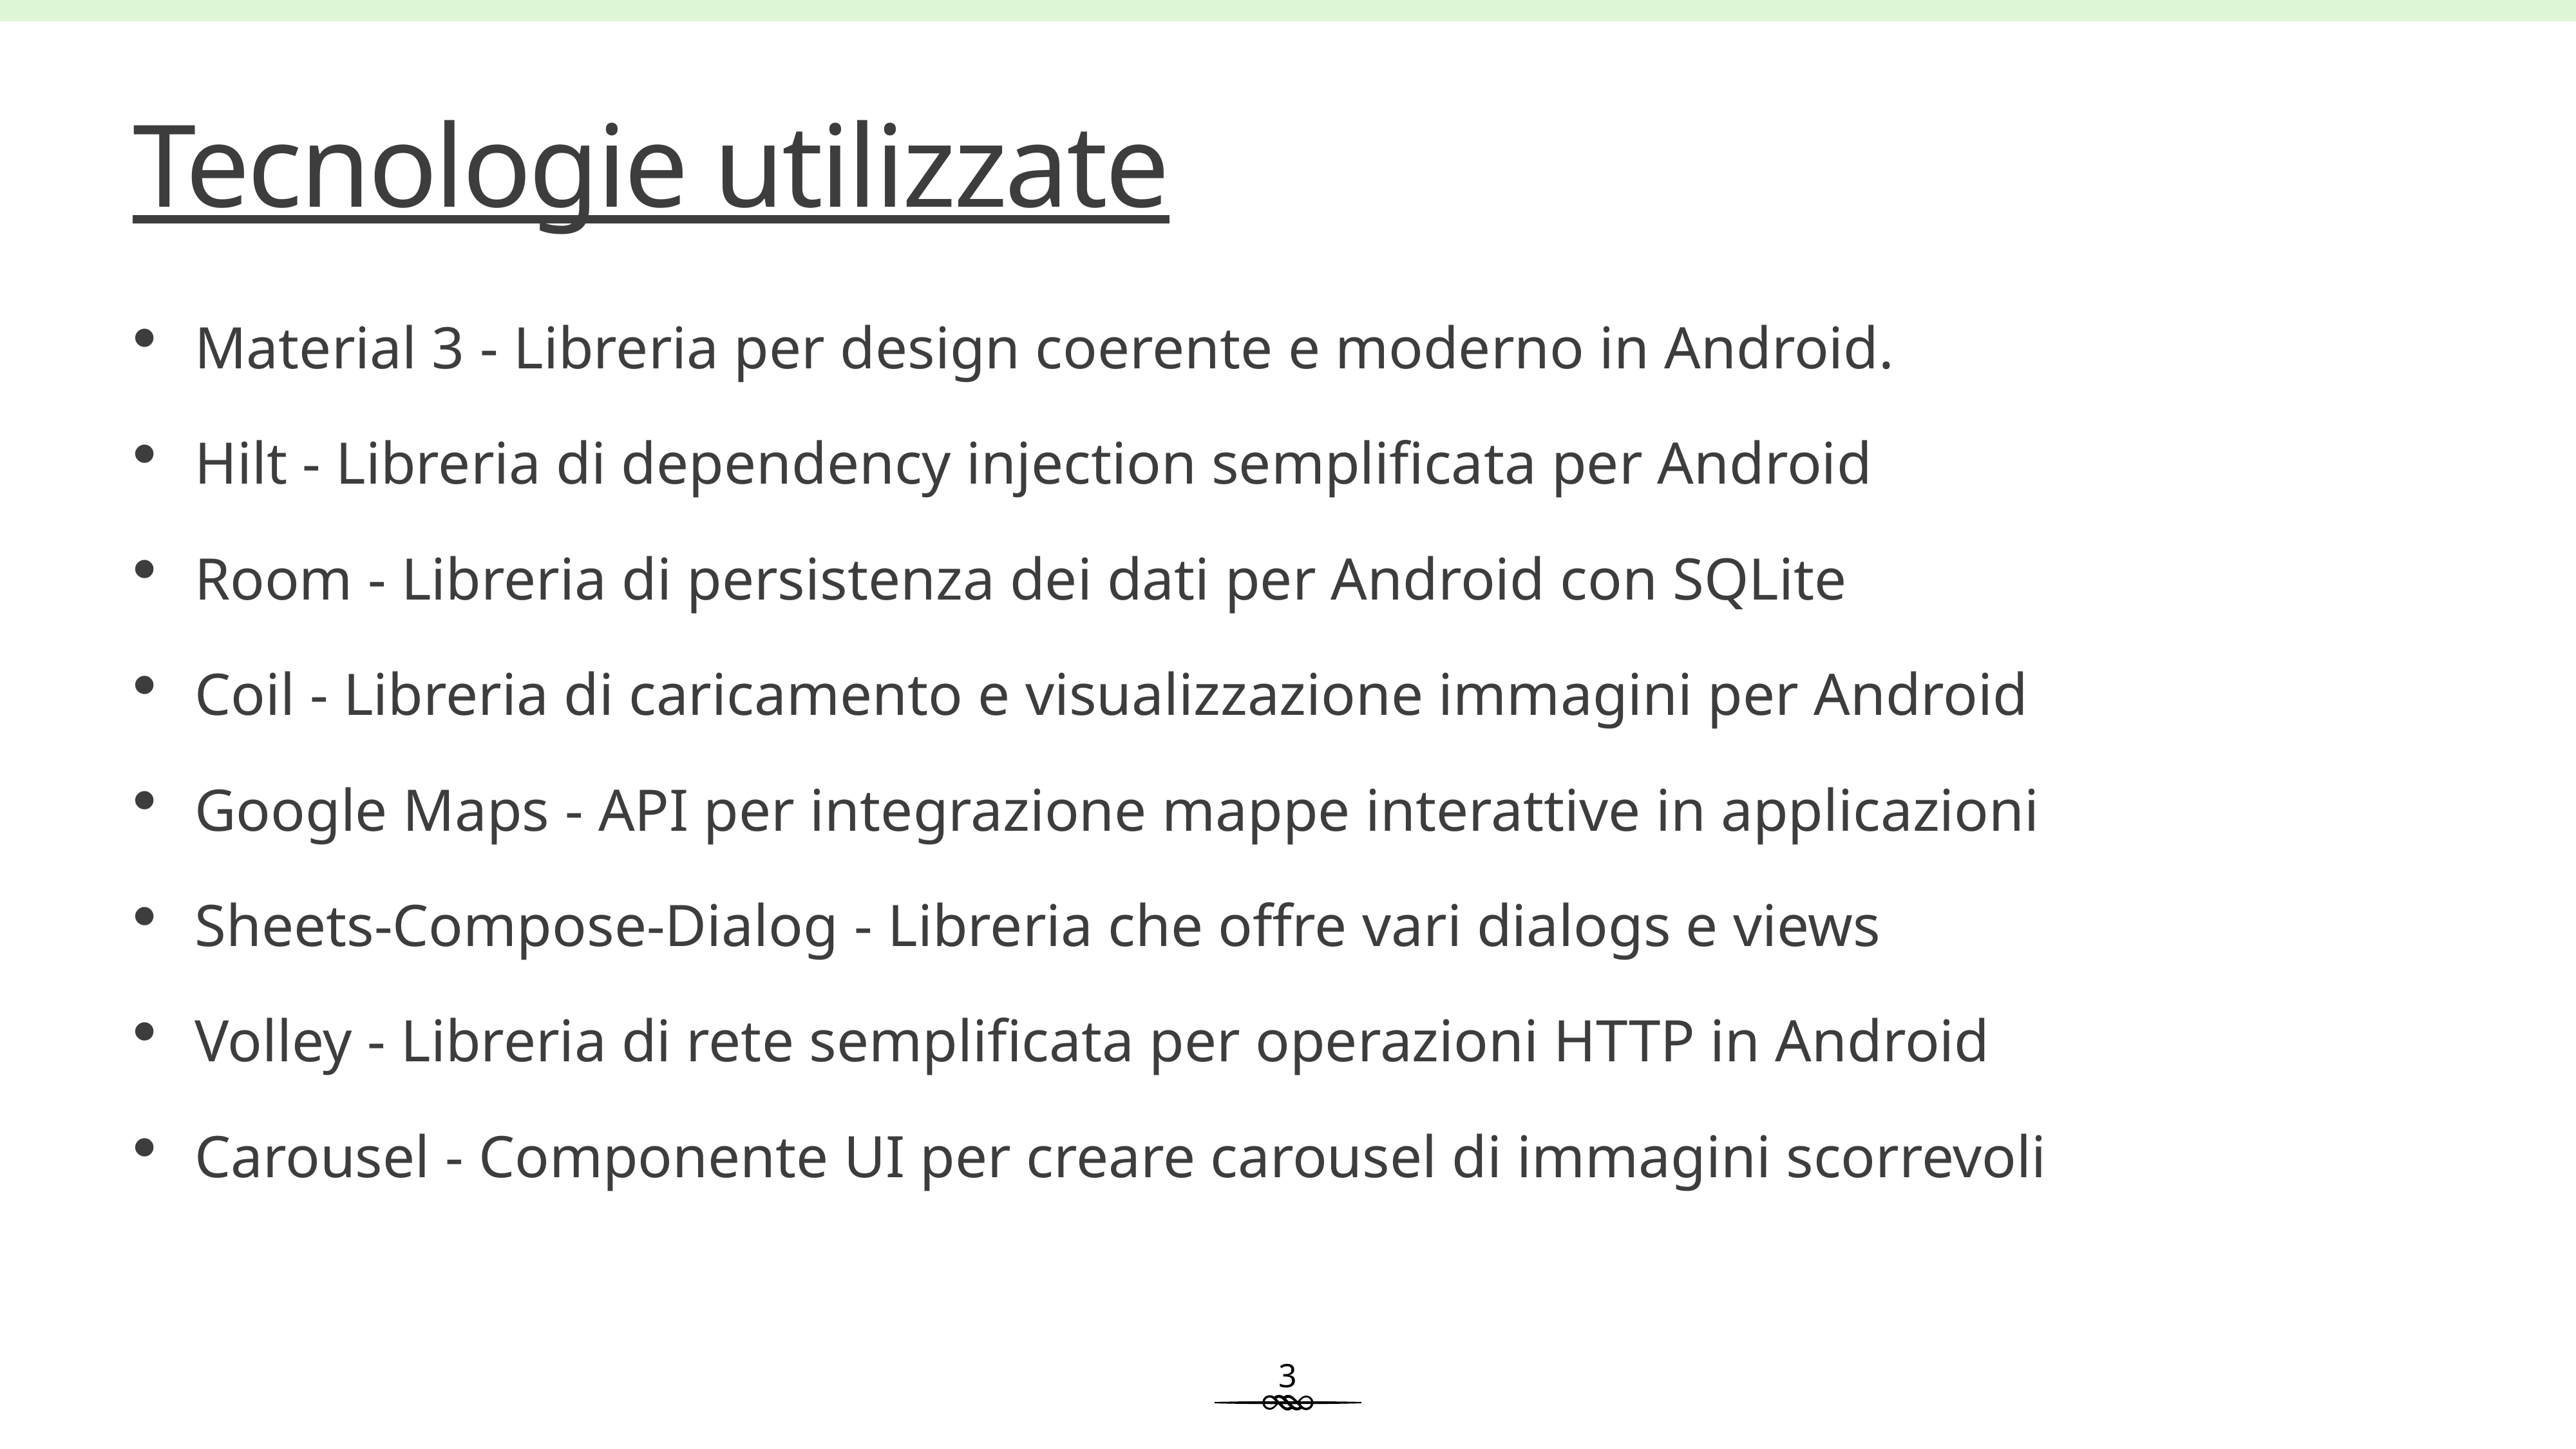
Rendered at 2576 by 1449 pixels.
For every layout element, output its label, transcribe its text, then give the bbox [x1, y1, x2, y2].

text_box Material 3 - Libreria per design coerente e moderno in Android. Hilt - Libreria di dependency injection semplificata per Android Room - Libreria di persistenza dei dati per Android con SQLite Coil - Libreria di caricamento e visualizzazione immagini per Android Google Maps - API per integrazione mappe interattive in applicazioni Sheets-Compose-Dialog - Libreria che offre vari dialogs e views Volley - Libreria di rete semplificata per operazioni HTTP in Android Carousel - Componente UI per creare carousel di immagini scorrevoli [127, 314, 2294, 1205]
text_box [1214, 1395, 1361, 1411]
text_box 3 [1273, 1350, 1303, 1399]
title Tecnologie utilizzate [127, 113, 2449, 266]
text_box [0, 0, 2576, 22]
